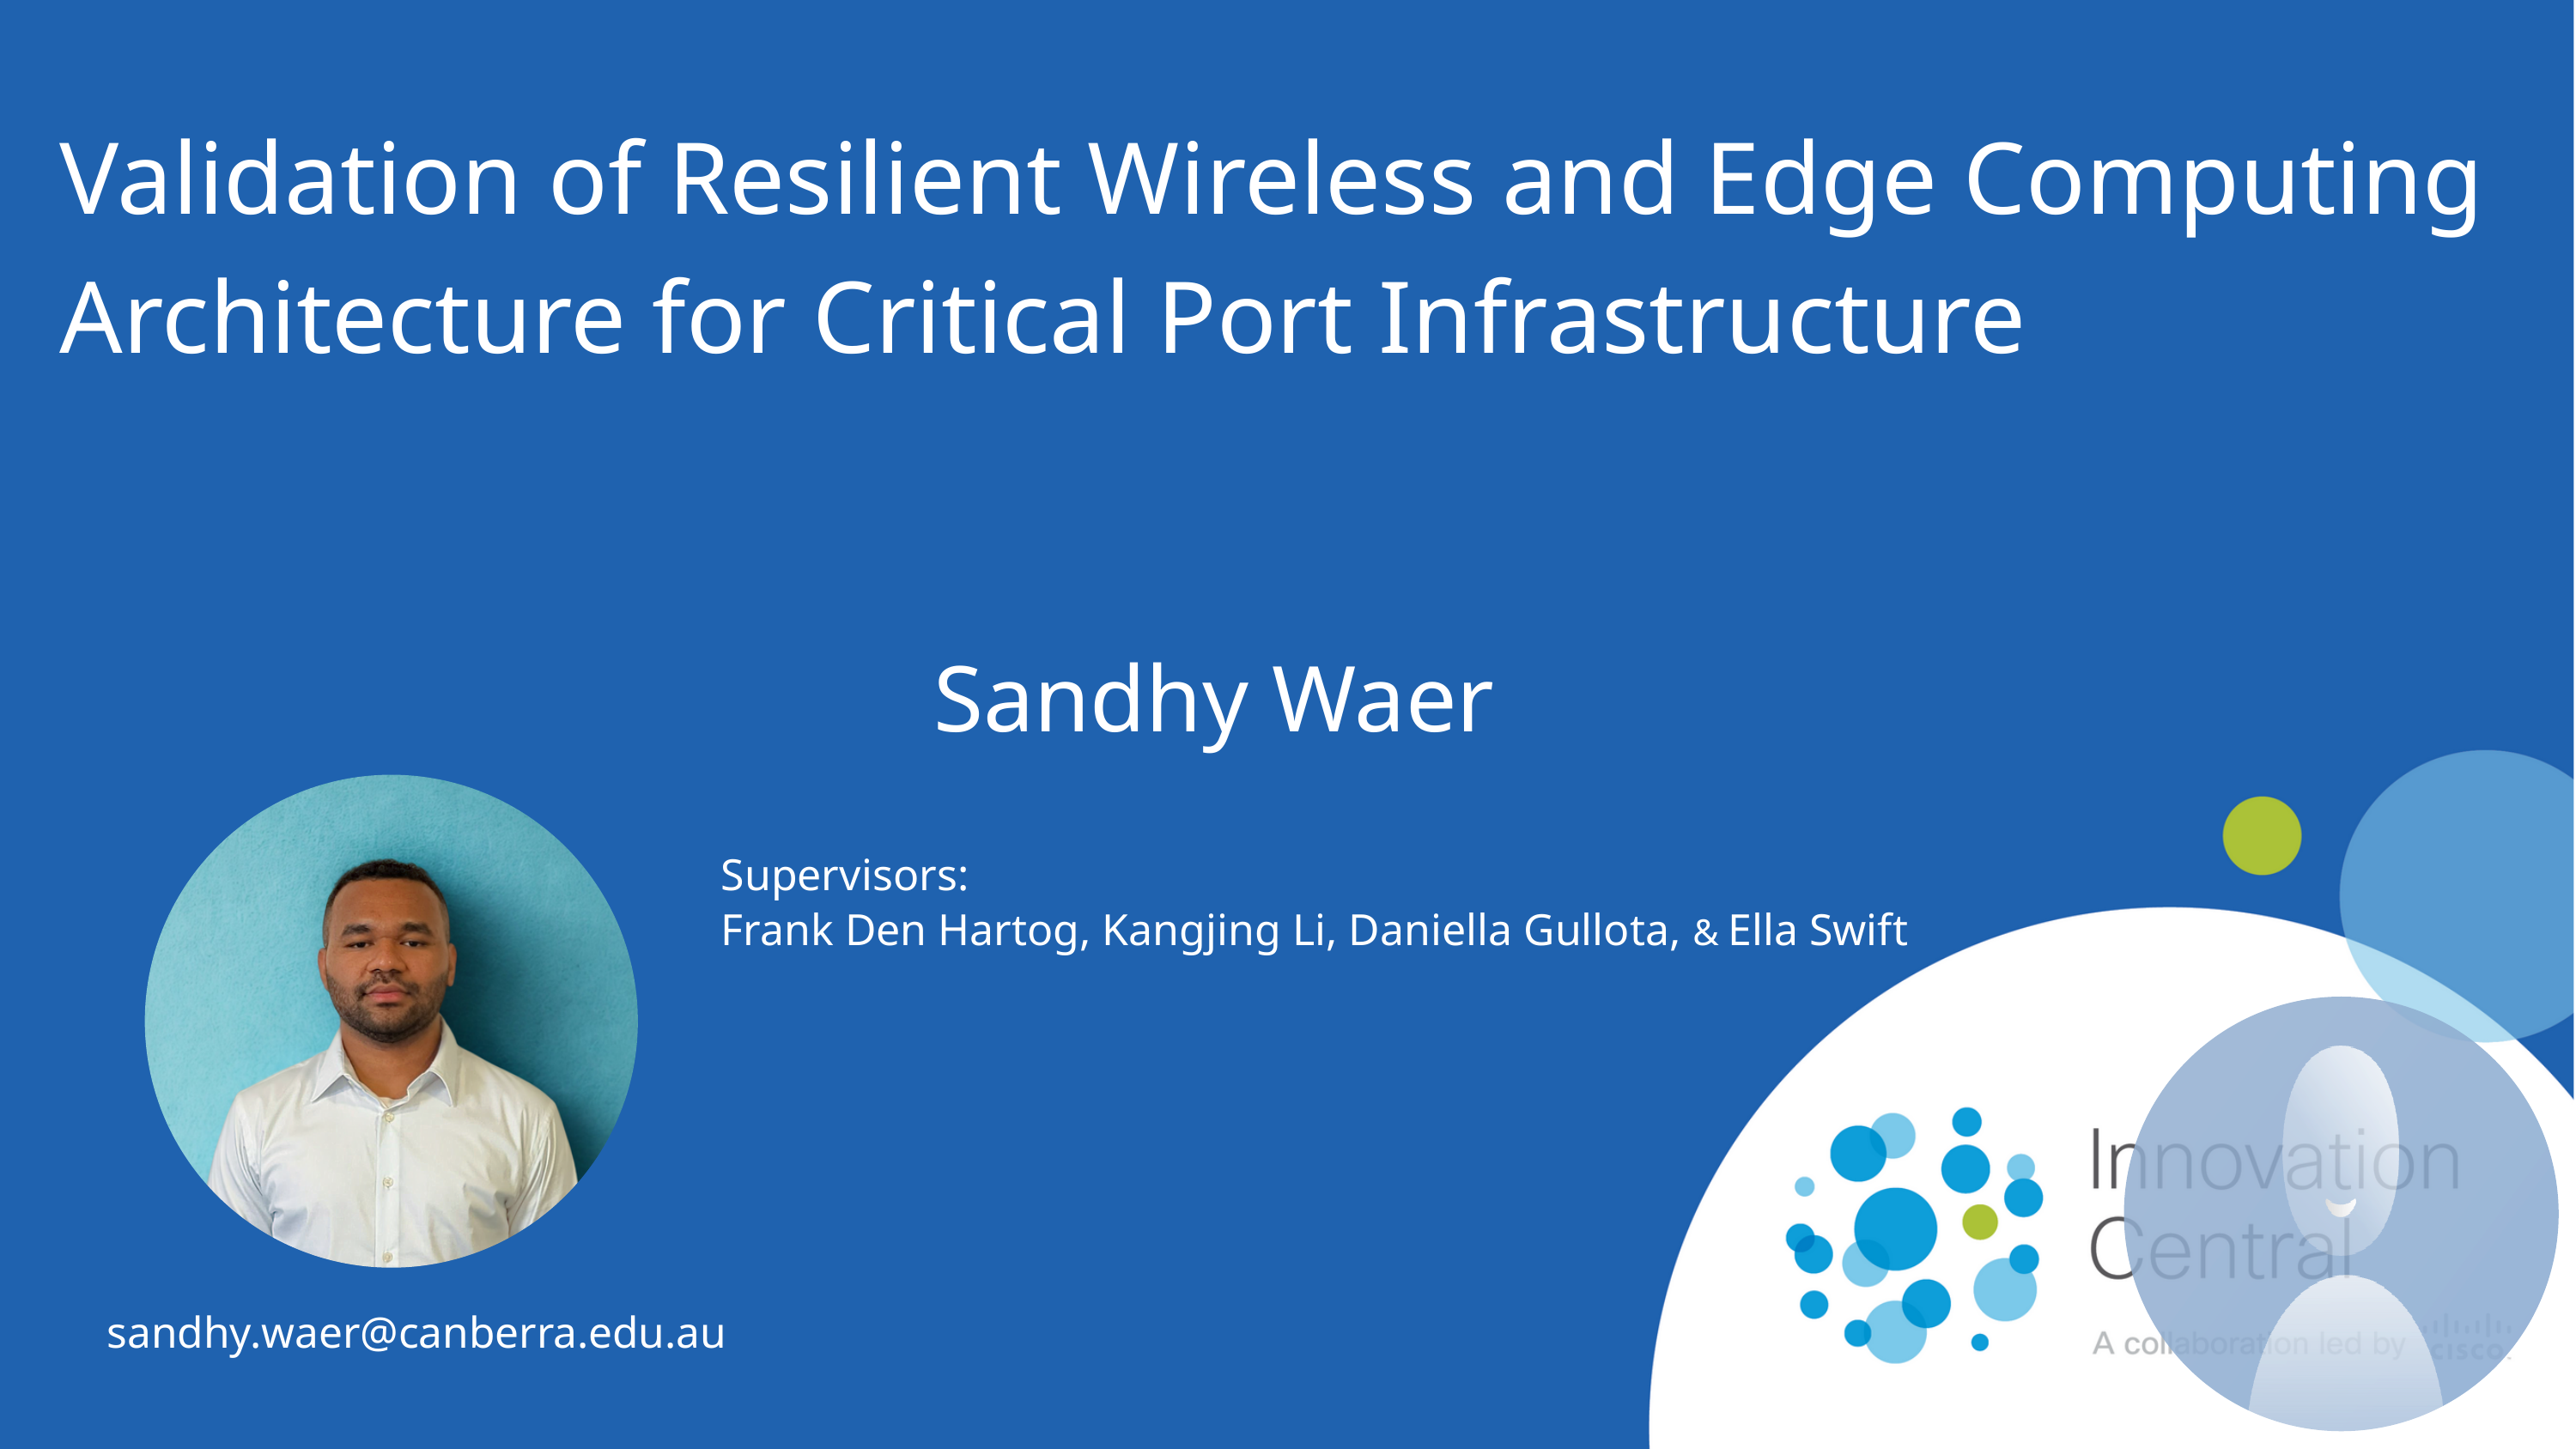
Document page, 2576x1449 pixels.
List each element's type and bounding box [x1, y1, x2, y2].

text_box [0, 0, 2574, 1449]
text_box [144, 774, 639, 1268]
picture [2123, 996, 2560, 1432]
